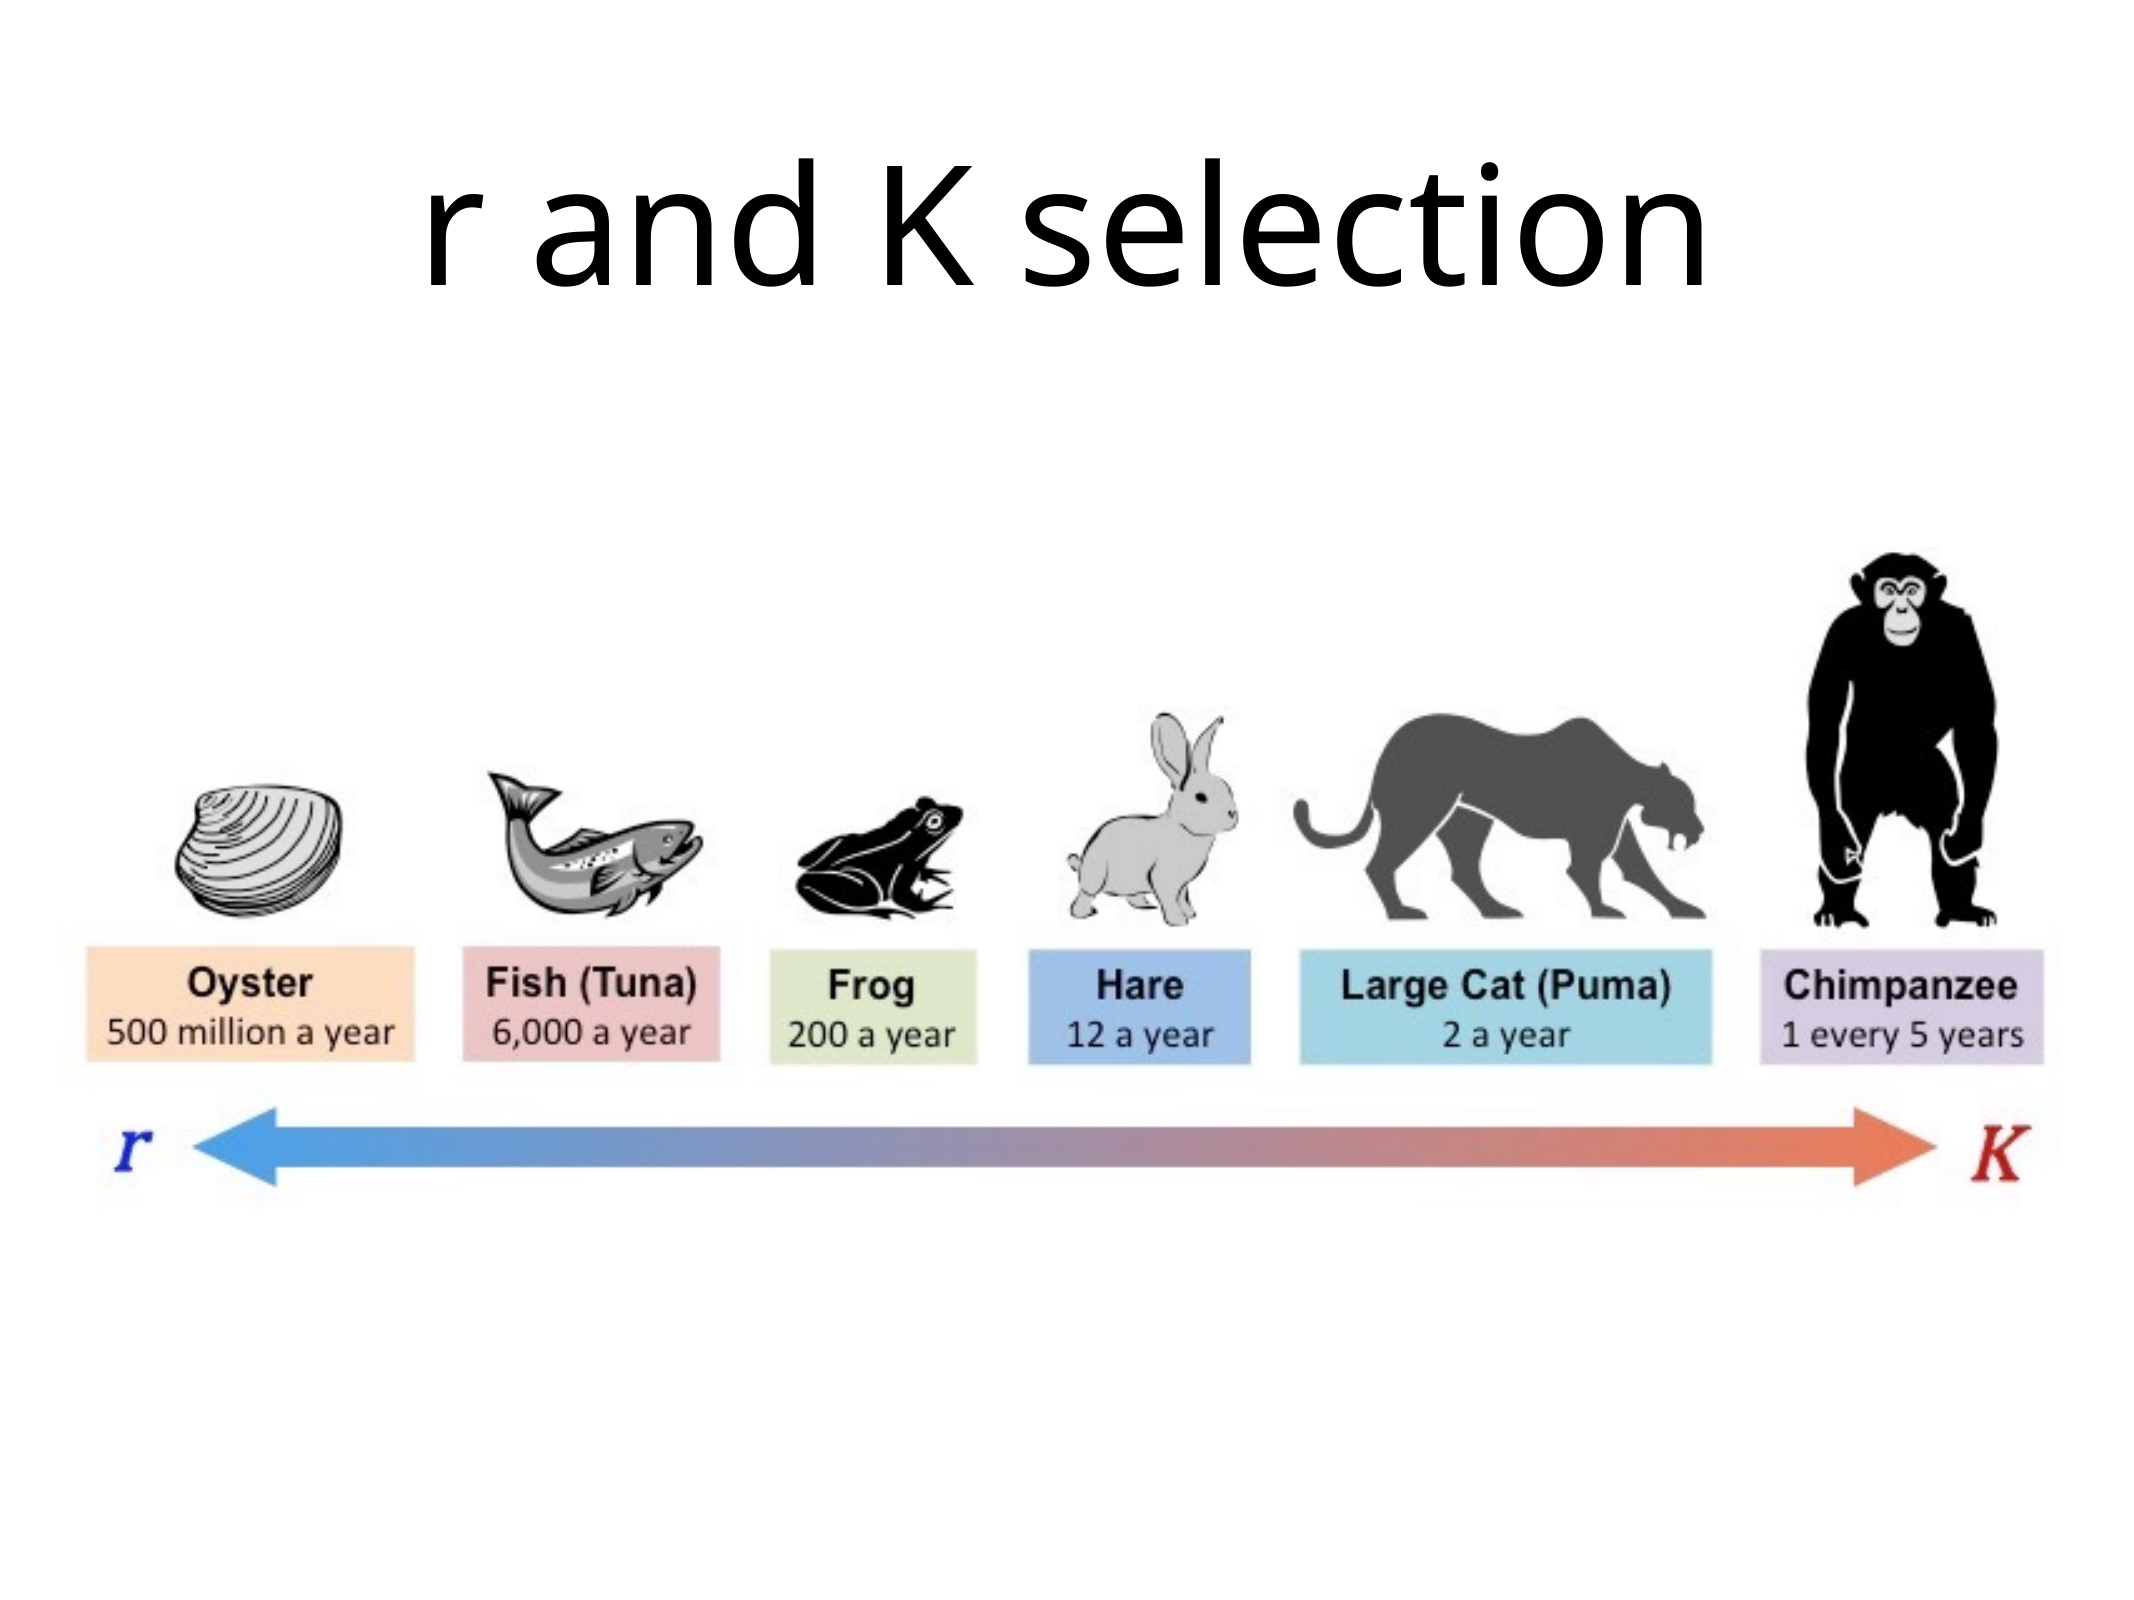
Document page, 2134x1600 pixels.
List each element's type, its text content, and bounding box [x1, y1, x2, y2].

picture [58, 526, 2075, 1218]
title r and K selection [155, 41, 1978, 397]
